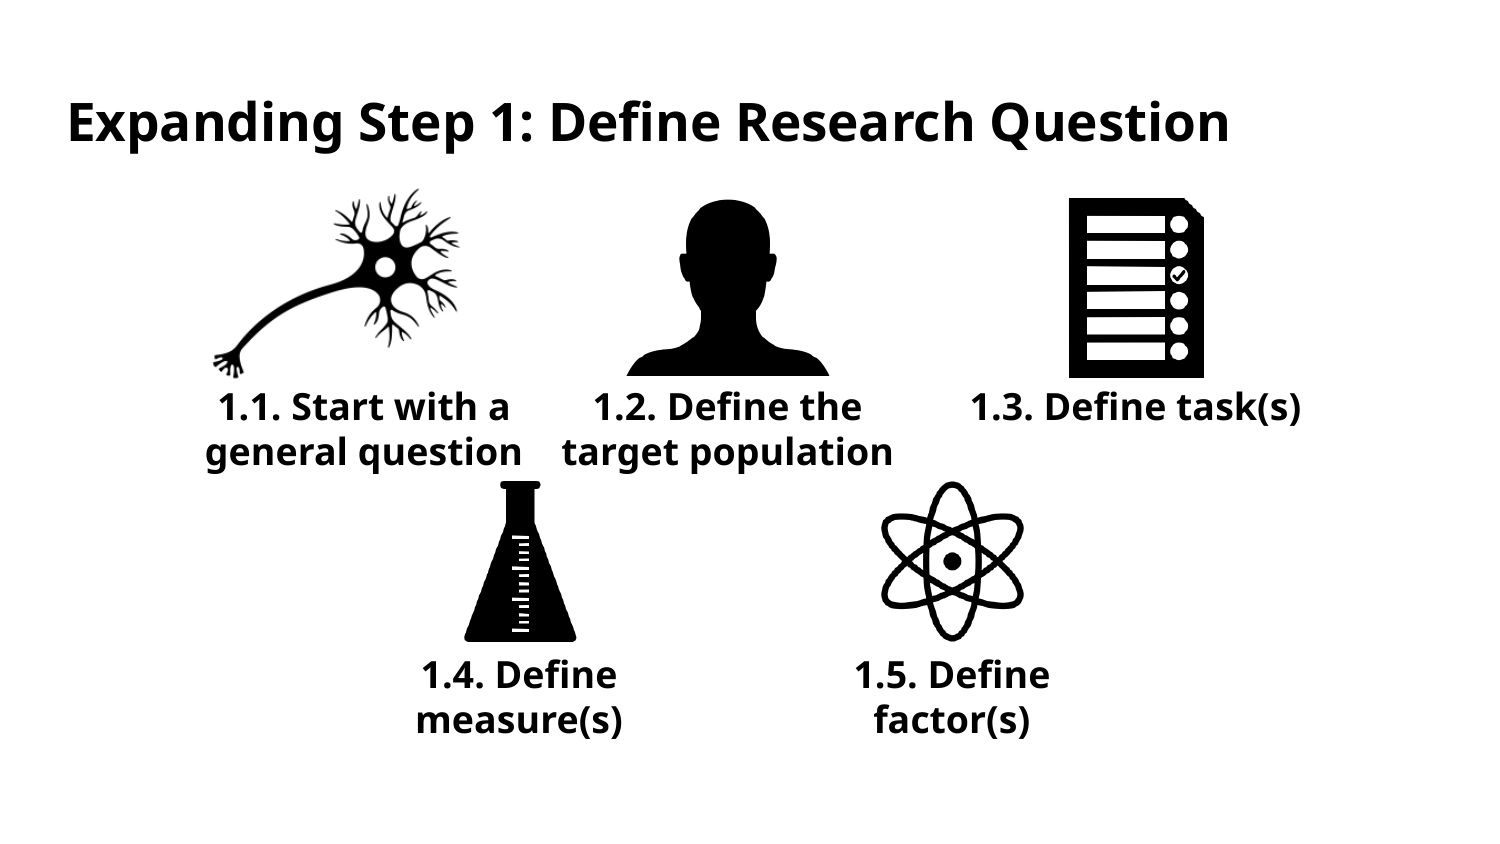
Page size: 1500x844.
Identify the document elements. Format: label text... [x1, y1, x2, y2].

text_box 1.2. Define the target population [534, 368, 922, 489]
picture [1067, 196, 1205, 379]
text_box 1.5. Define factor(s) [758, 635, 1146, 756]
text_box 1.1. Start with a general question [170, 368, 534, 489]
picture [210, 186, 463, 381]
picture [879, 478, 1025, 644]
picture [461, 478, 579, 644]
title Expanding Step 1: Define Research Question [51, 72, 1449, 167]
text_box 1.4. Define measure(s) [325, 635, 713, 756]
picture [625, 198, 831, 377]
text_box 1.3. Define task(s) [941, 368, 1330, 444]
